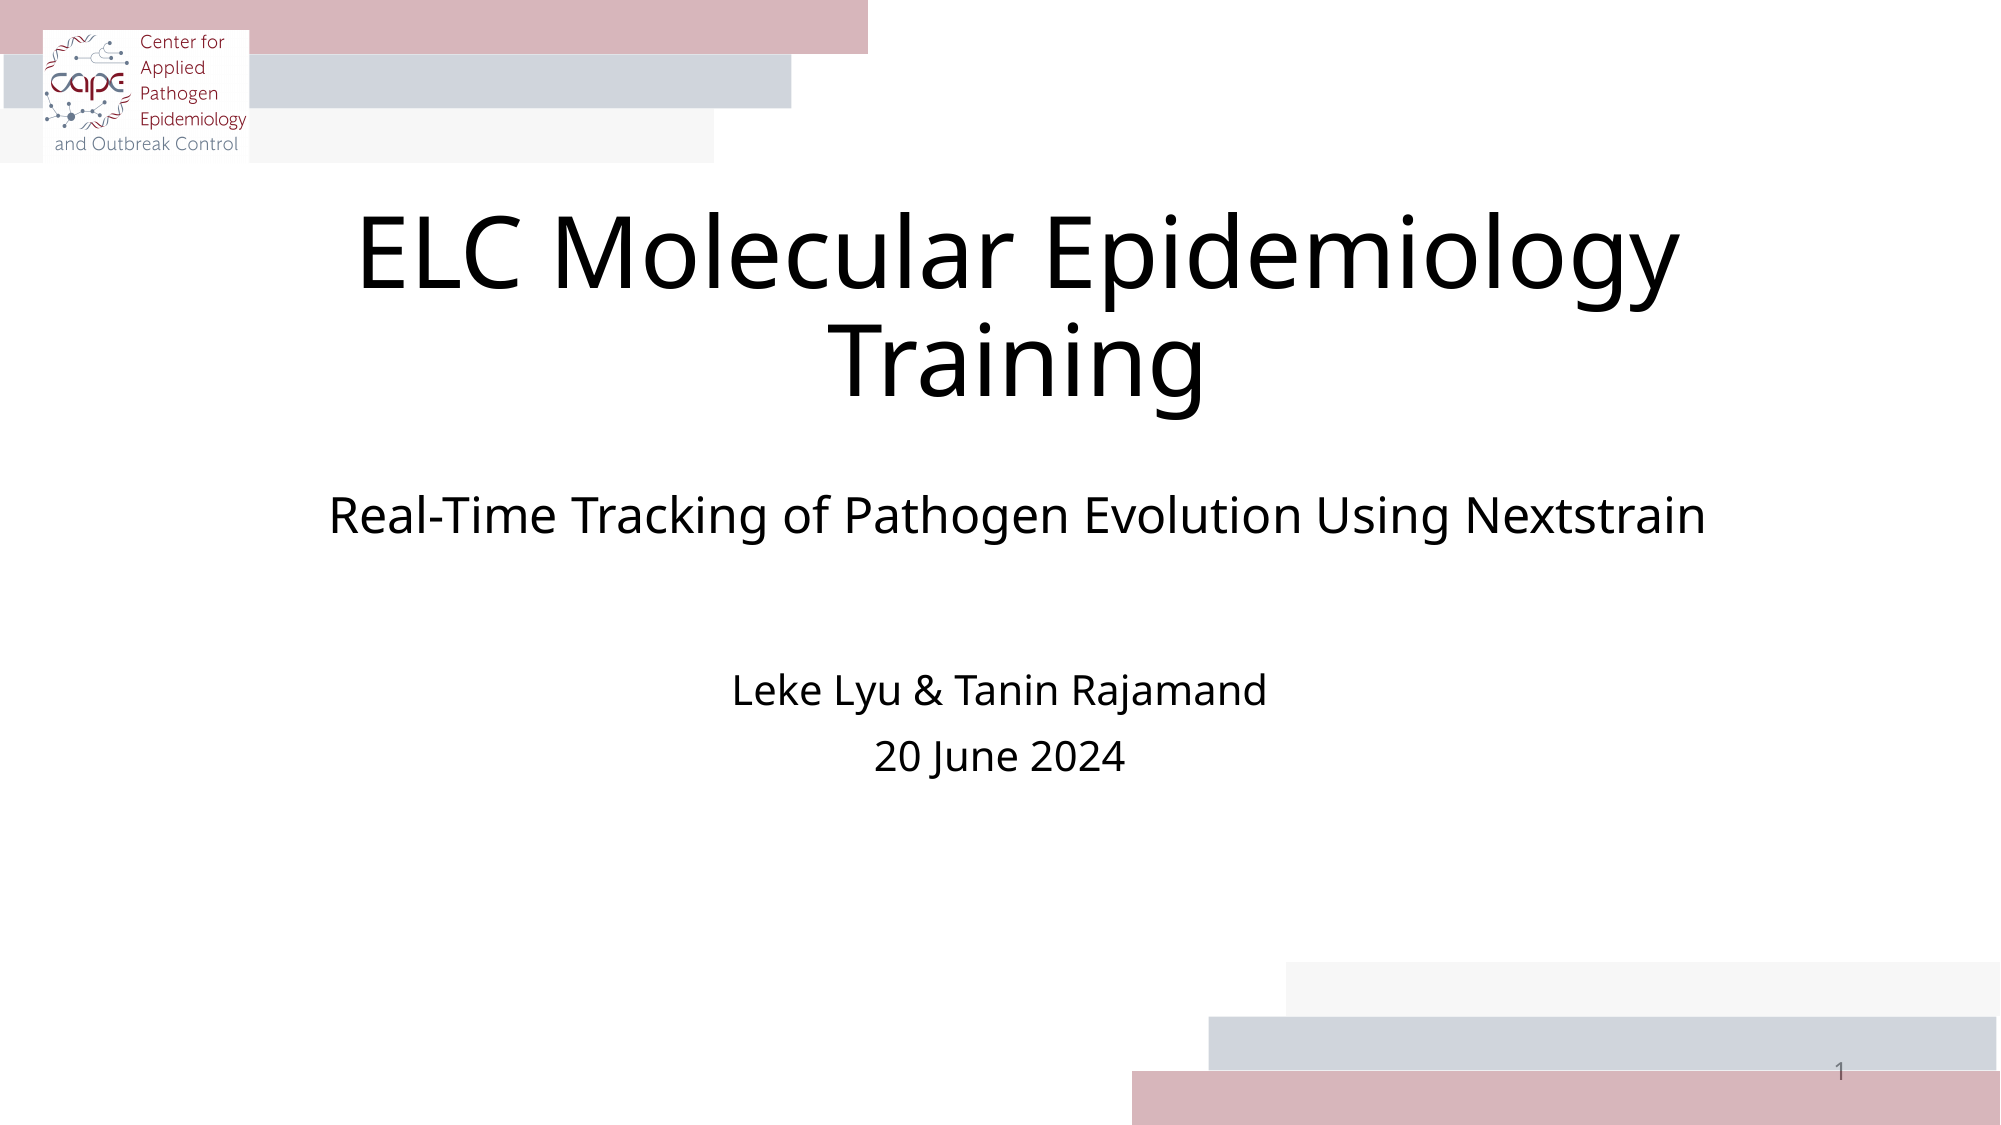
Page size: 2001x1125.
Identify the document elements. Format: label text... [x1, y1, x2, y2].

subtitle Leke Lyu & Tanin Rajamand 20 June 2024 [249, 590, 1750, 863]
picture [42, 30, 250, 165]
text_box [1131, 961, 2000, 1125]
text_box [0, 0, 869, 164]
title ELC Molecular Epidemiology Training Real-Time Tracking of Pathogen Evolution Using Nextstrain [172, 184, 1864, 563]
